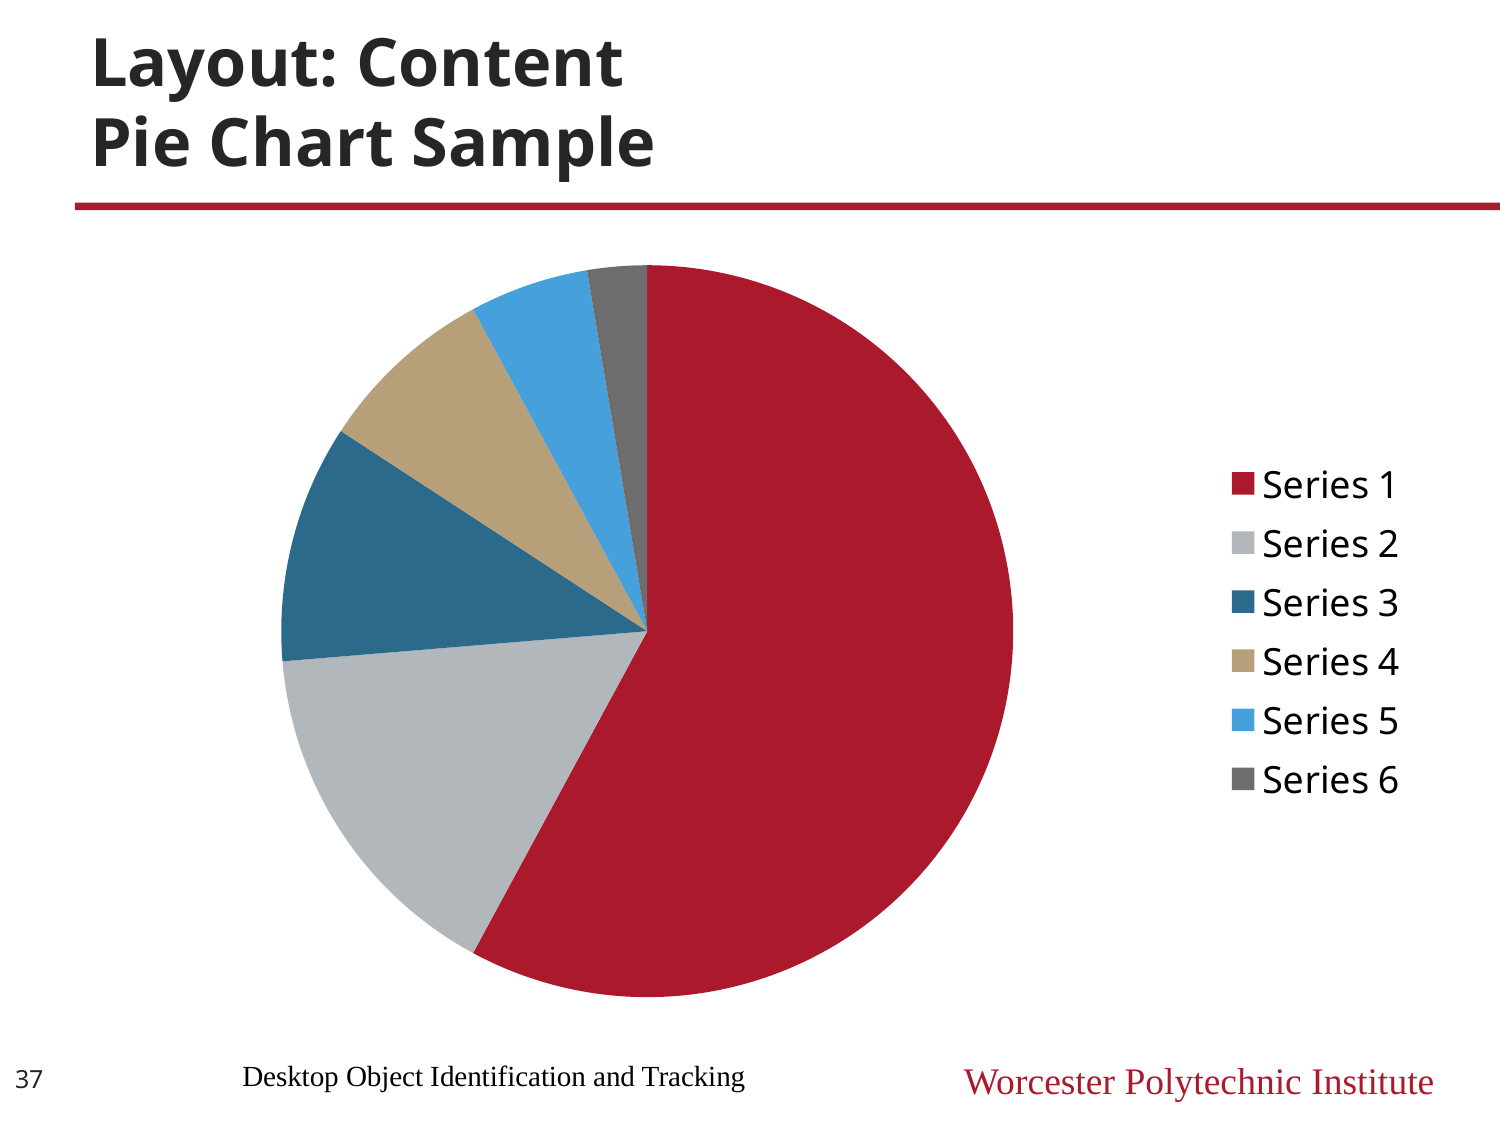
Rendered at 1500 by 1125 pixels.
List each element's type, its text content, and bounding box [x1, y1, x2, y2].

footer Desktop Object Identification and Tracking [75, 1050, 913, 1100]
slide_number 37 [0, 1047, 75, 1113]
chart [74, 249, 1426, 1014]
title Layout: Content Pie Chart Sample [75, 56, 1425, 188]
